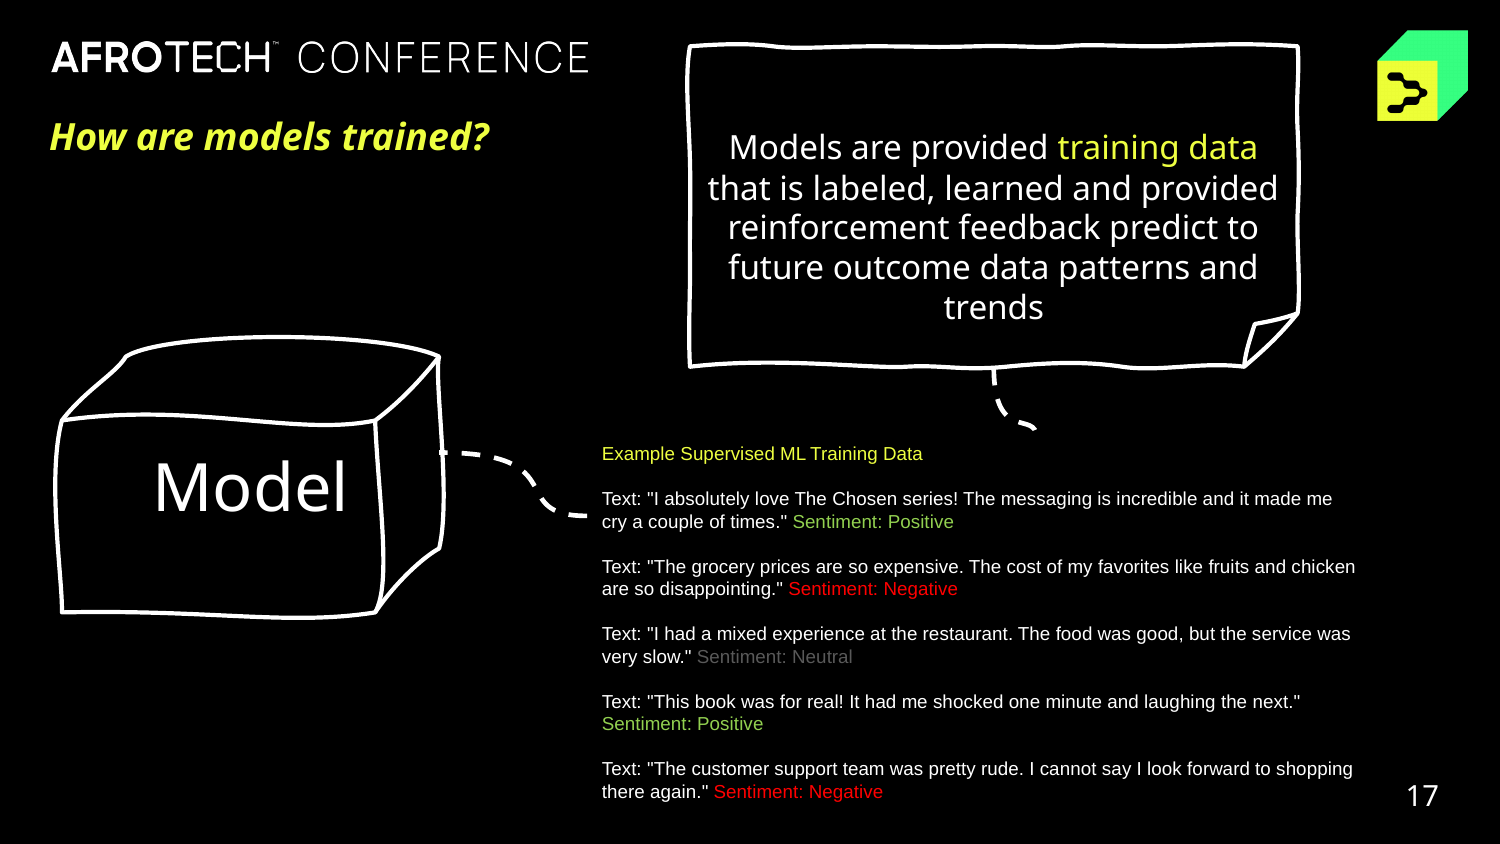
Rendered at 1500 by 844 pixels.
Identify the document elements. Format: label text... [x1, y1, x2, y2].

slide_number 17 [1377, 764, 1468, 830]
picture [1377, 30, 1468, 121]
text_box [979, 380, 1051, 424]
text_box How are models trained? [34, 89, 642, 189]
text_box Models are provided training data that is labeled, learned and provided reinforcement feedback predict to future outcome data patterns and trends [685, 42, 1301, 371]
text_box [438, 452, 588, 517]
text_box Model [53, 334, 445, 620]
text_box Example Supervised ML Training Data Text: "I absolutely love The Chosen series! The messaging is incredible and it made me cry a couple of times." Sentiment: Positive Text: "The grocery prices are so expensive. The cost of my favorites like fruits and chicken are so disappointing." Sentiment: Negative Text: "I had a mixed experience at the restaurant. The food was good, but the service was very slow." Sentiment: Neutral Text: "This book was for real! It had me shocked one minute and laughing the next." Sentiment: Positive Text: "The customer support team was pretty rude. I cannot say I look forward to shopping there again." Sentiment: Negative [587, 434, 1376, 832]
picture [51, 41, 588, 73]
